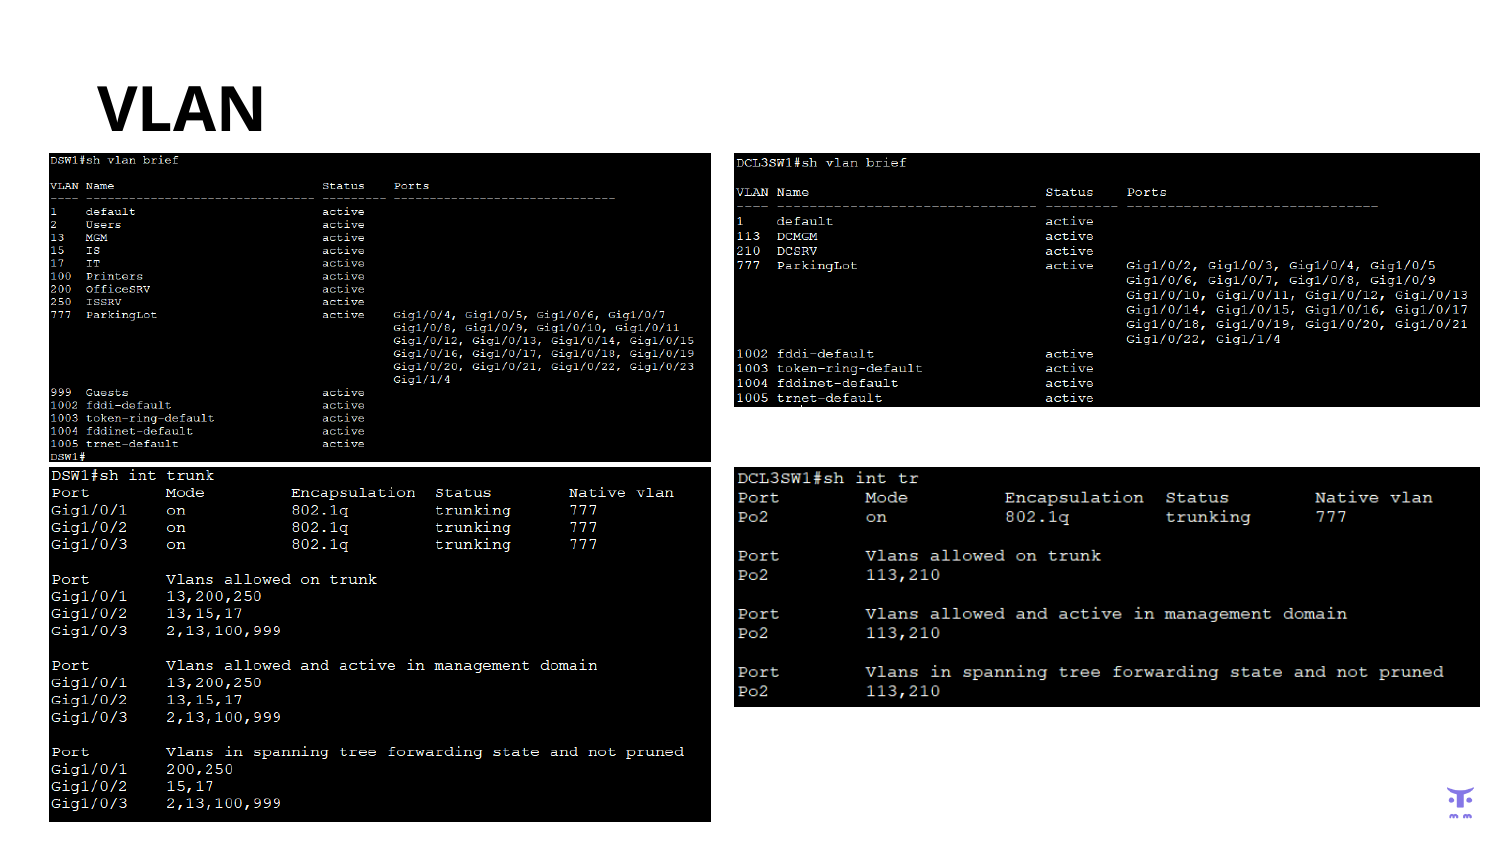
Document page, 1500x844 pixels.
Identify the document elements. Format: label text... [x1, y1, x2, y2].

picture [0, 0, 1500, 844]
title VLAN [82, 54, 1480, 154]
